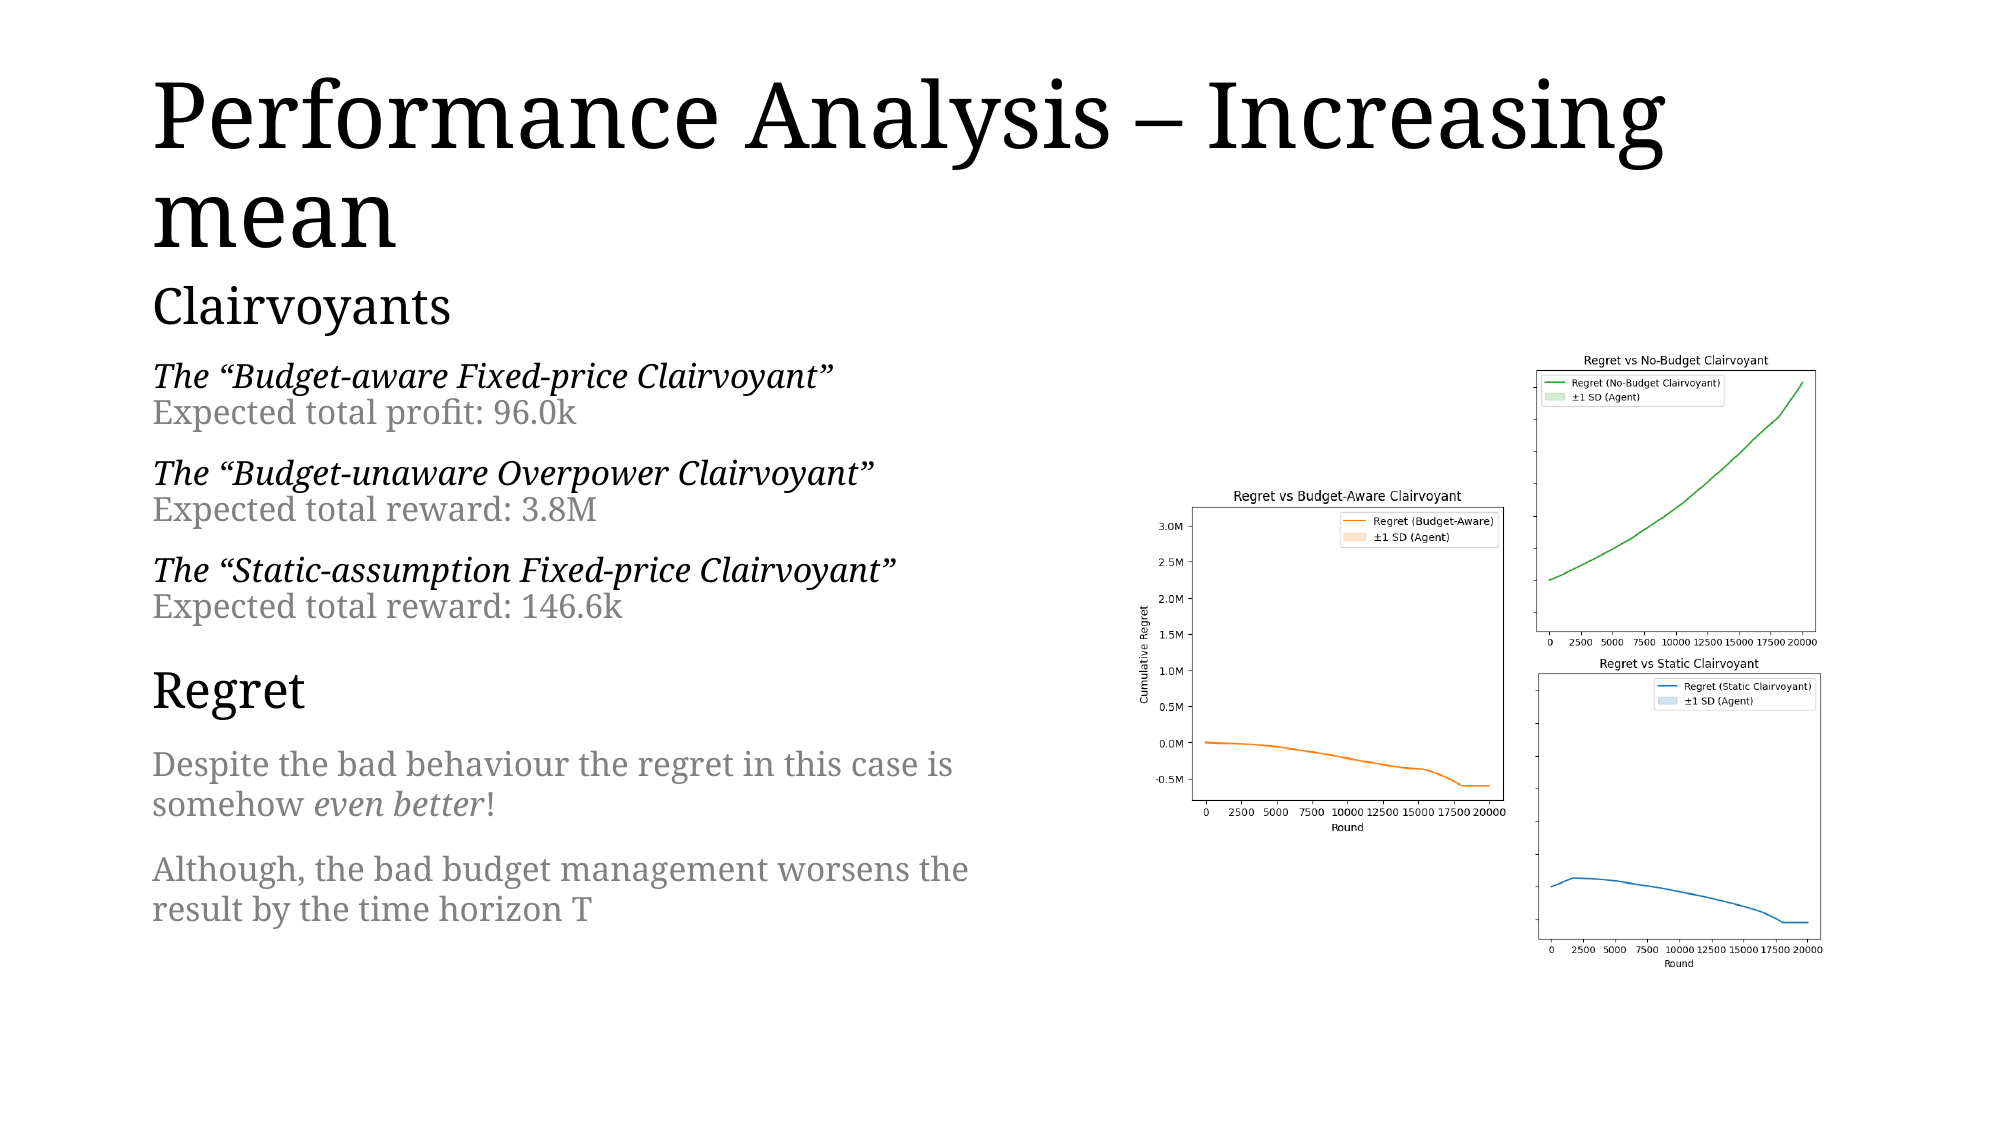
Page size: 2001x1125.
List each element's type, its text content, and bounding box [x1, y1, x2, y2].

list Clairvoyants The “Budget-aware Fixed-price Clairvoyant” Expected total profit: 96.0k The “Budget-unaware Overpower Clairvoyant” Expected total reward: 3.8M The “Static-assumption Fixed-price Clairvoyant” Expected total reward: 146.6k [137, 273, 1880, 726]
title Performance Analysis – Increasing mean [137, 59, 1863, 273]
picture [1131, 347, 1830, 976]
text_box Regret Despite the bad behaviour the regret in this case is somehow even better! Although, the bad budget management worsens the result by the time horizon T [137, 651, 1042, 936]
